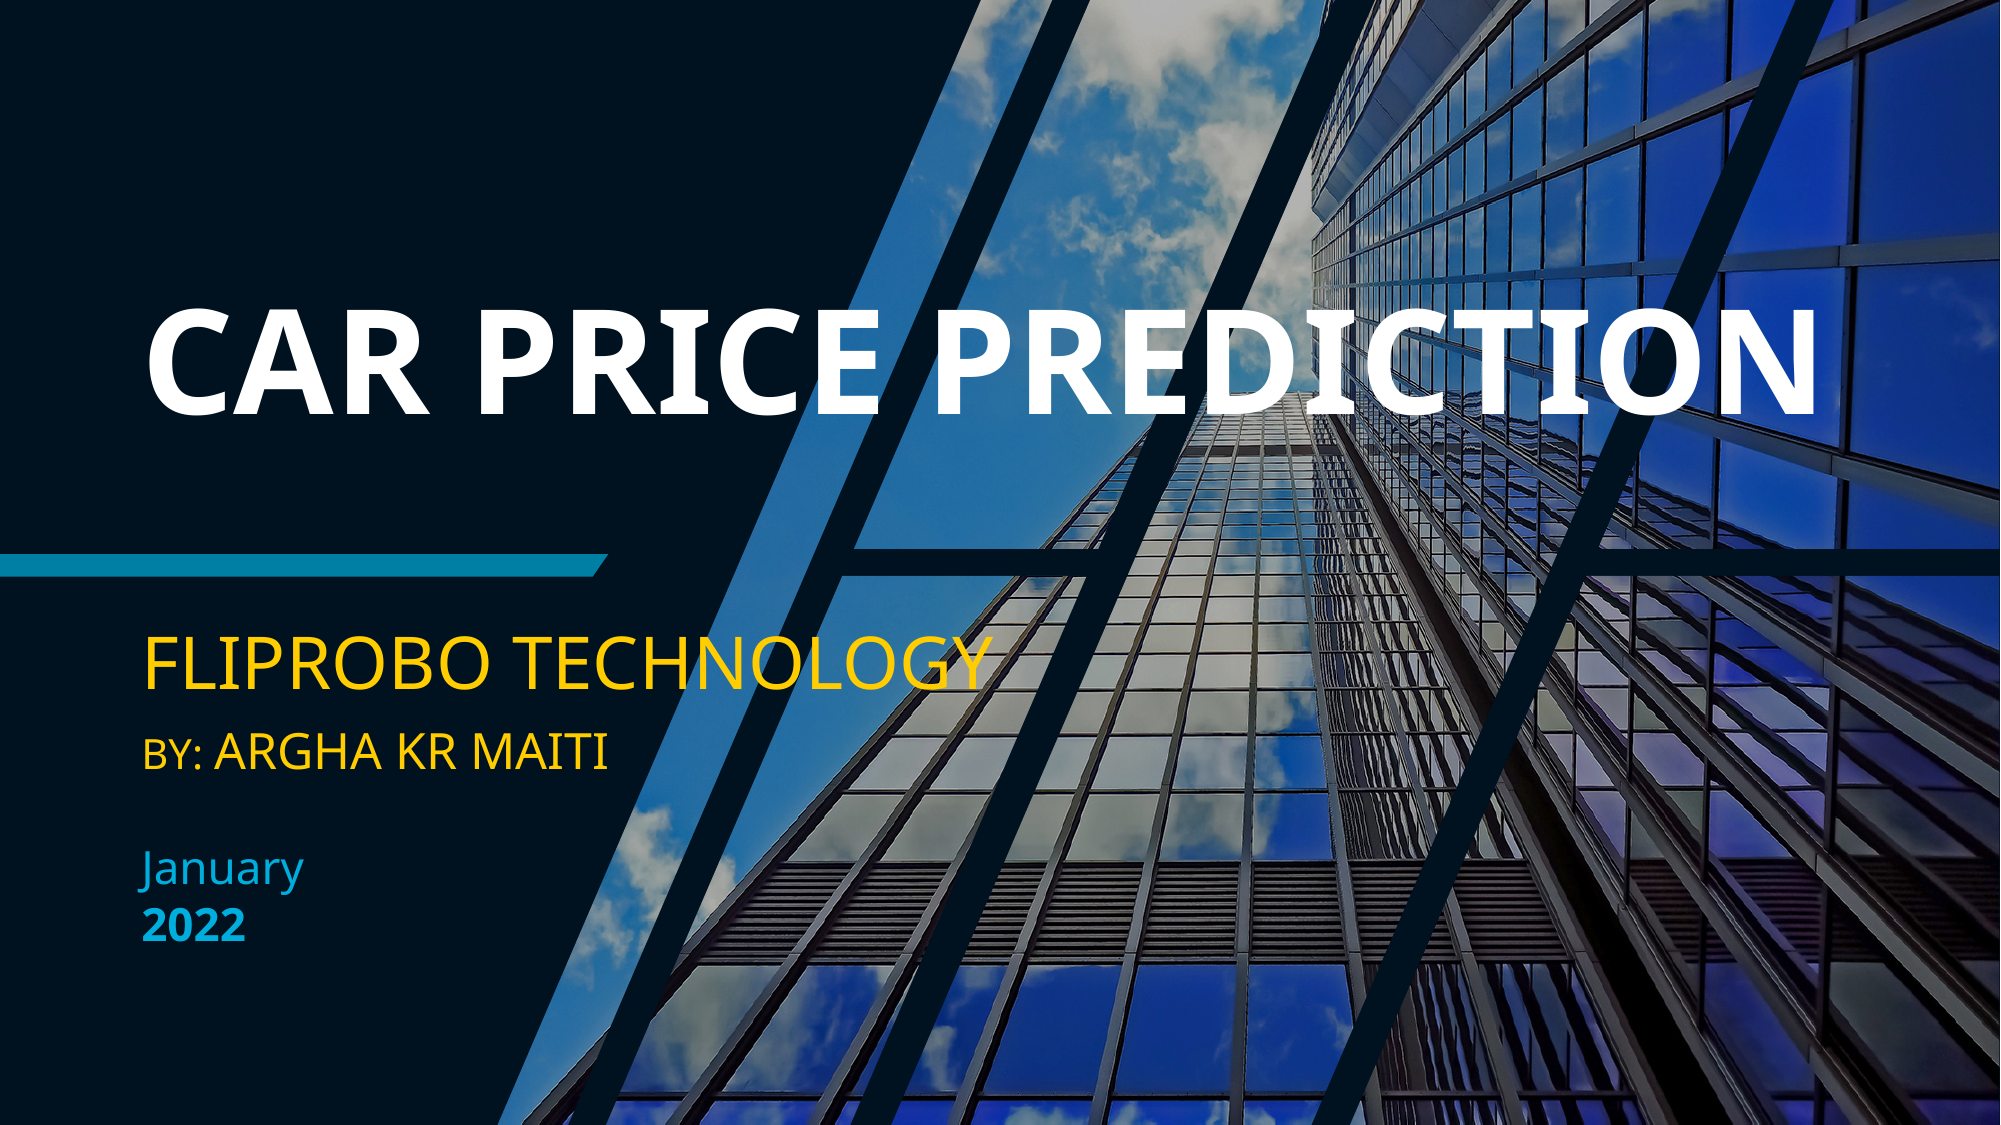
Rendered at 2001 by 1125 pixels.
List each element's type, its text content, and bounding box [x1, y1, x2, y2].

title CAR PRICE PREDICTION [126, 179, 497, 554]
list FLIPROBO TECHNOLOGY BY: ARGHA KR MAITI [126, 619, 497, 800]
list 2022 [126, 894, 497, 948]
list January [126, 837, 497, 891]
picture [497, 0, 2000, 1125]
